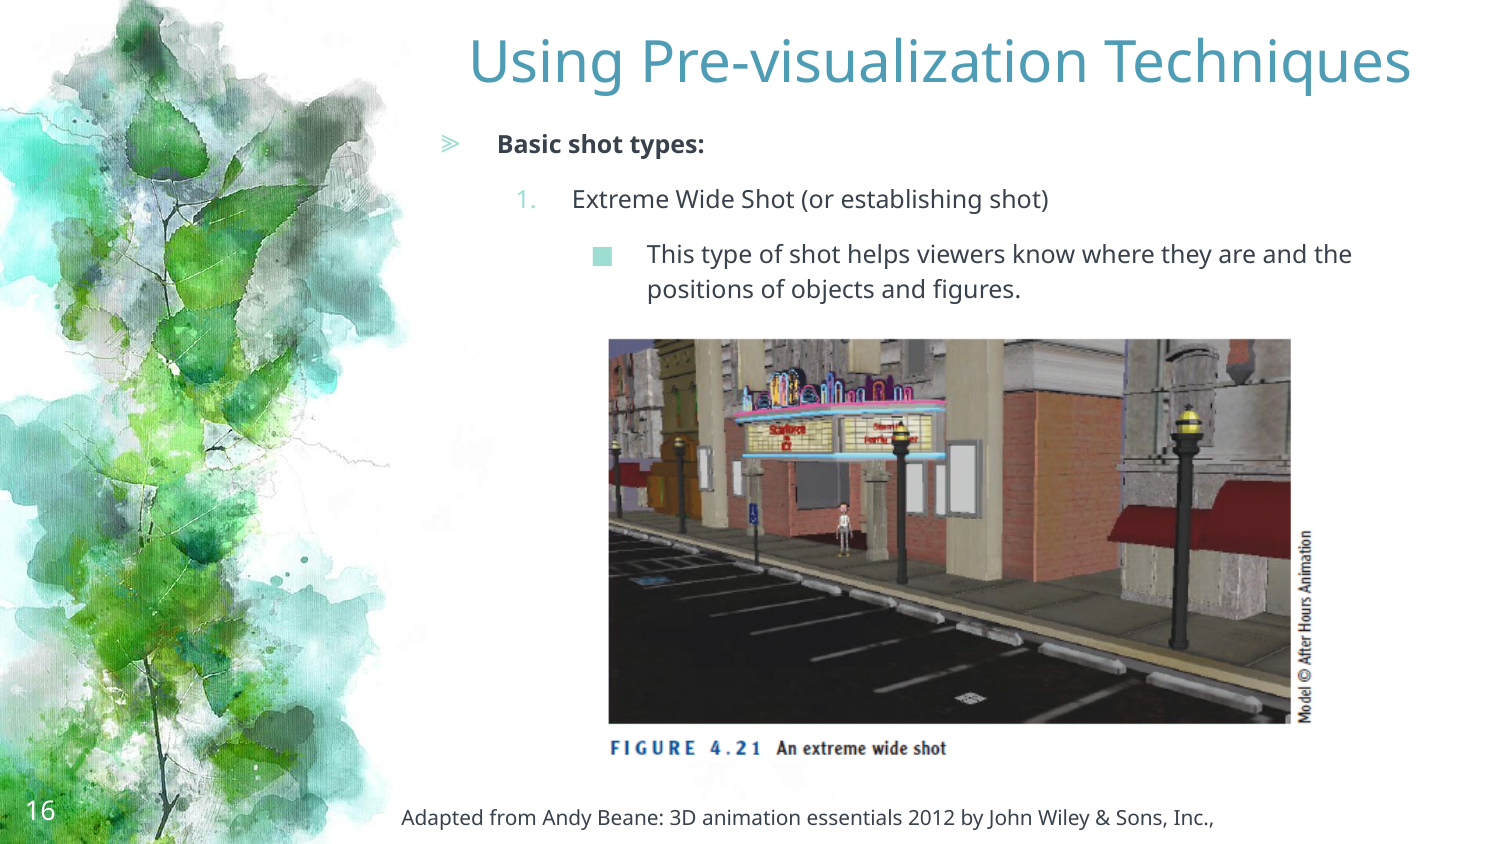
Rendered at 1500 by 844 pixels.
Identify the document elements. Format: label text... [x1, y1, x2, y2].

slide_number 16 [24, 779, 115, 844]
list Basic shot types: Extreme Wide Shot (or establishing shot) This type of shot helps viewers know where they are and the positions of objects and figures. [421, 123, 1430, 692]
title Using Pre-visualization Techniques [468, 33, 1425, 94]
picture [0, 0, 1500, 844]
text_box Adapted from Andy Beane: 3D animation essentials 2012 by John Wiley & Sons, Inc., [386, 796, 1278, 832]
